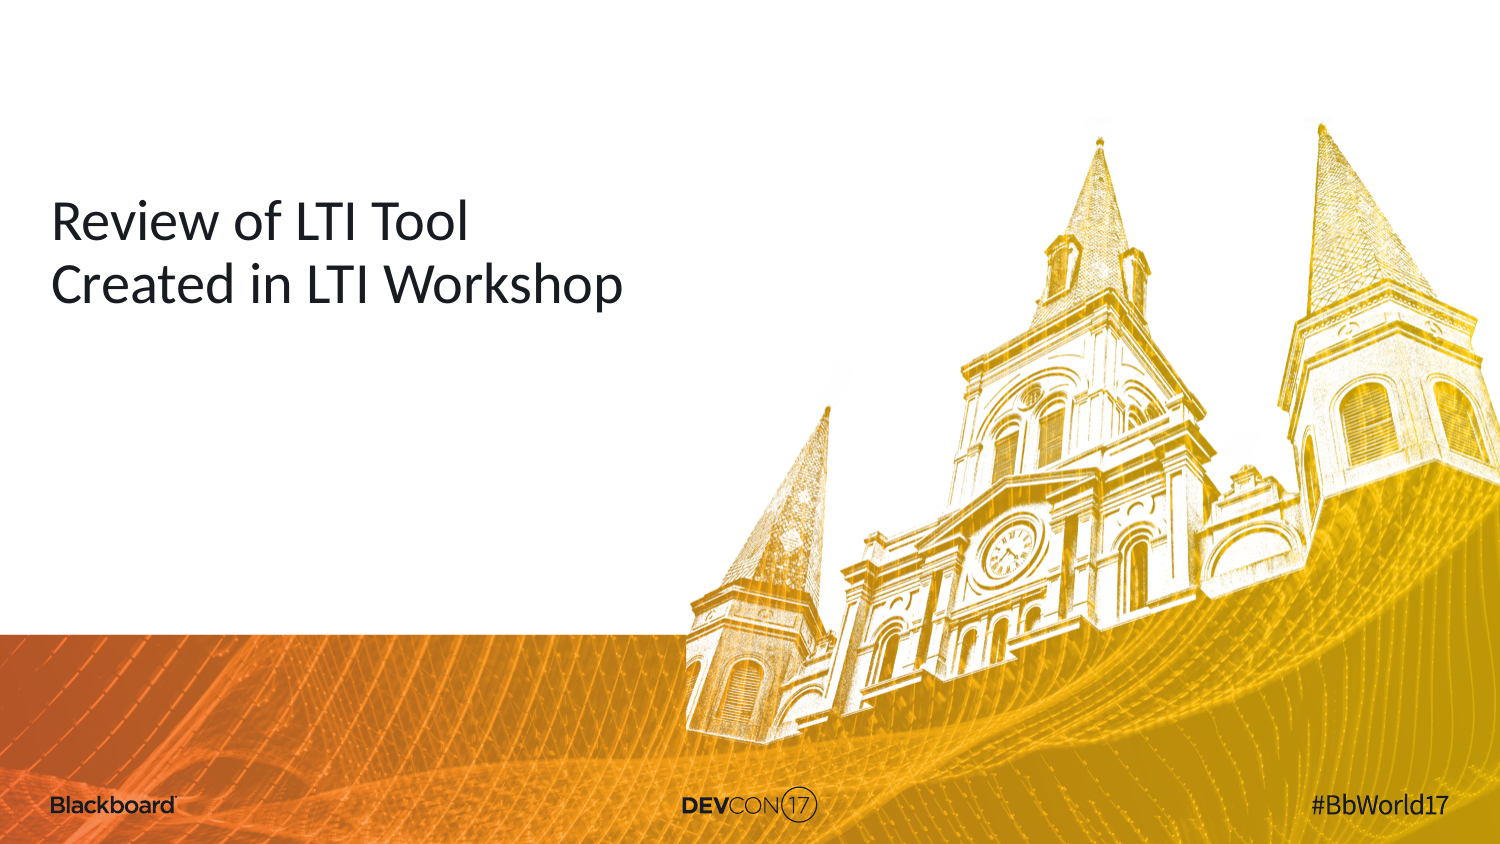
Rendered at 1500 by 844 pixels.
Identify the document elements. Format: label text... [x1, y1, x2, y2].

title Review of LTI Tool Created in LTI Workshop [51, 190, 651, 611]
picture [0, 0, 1500, 844]
